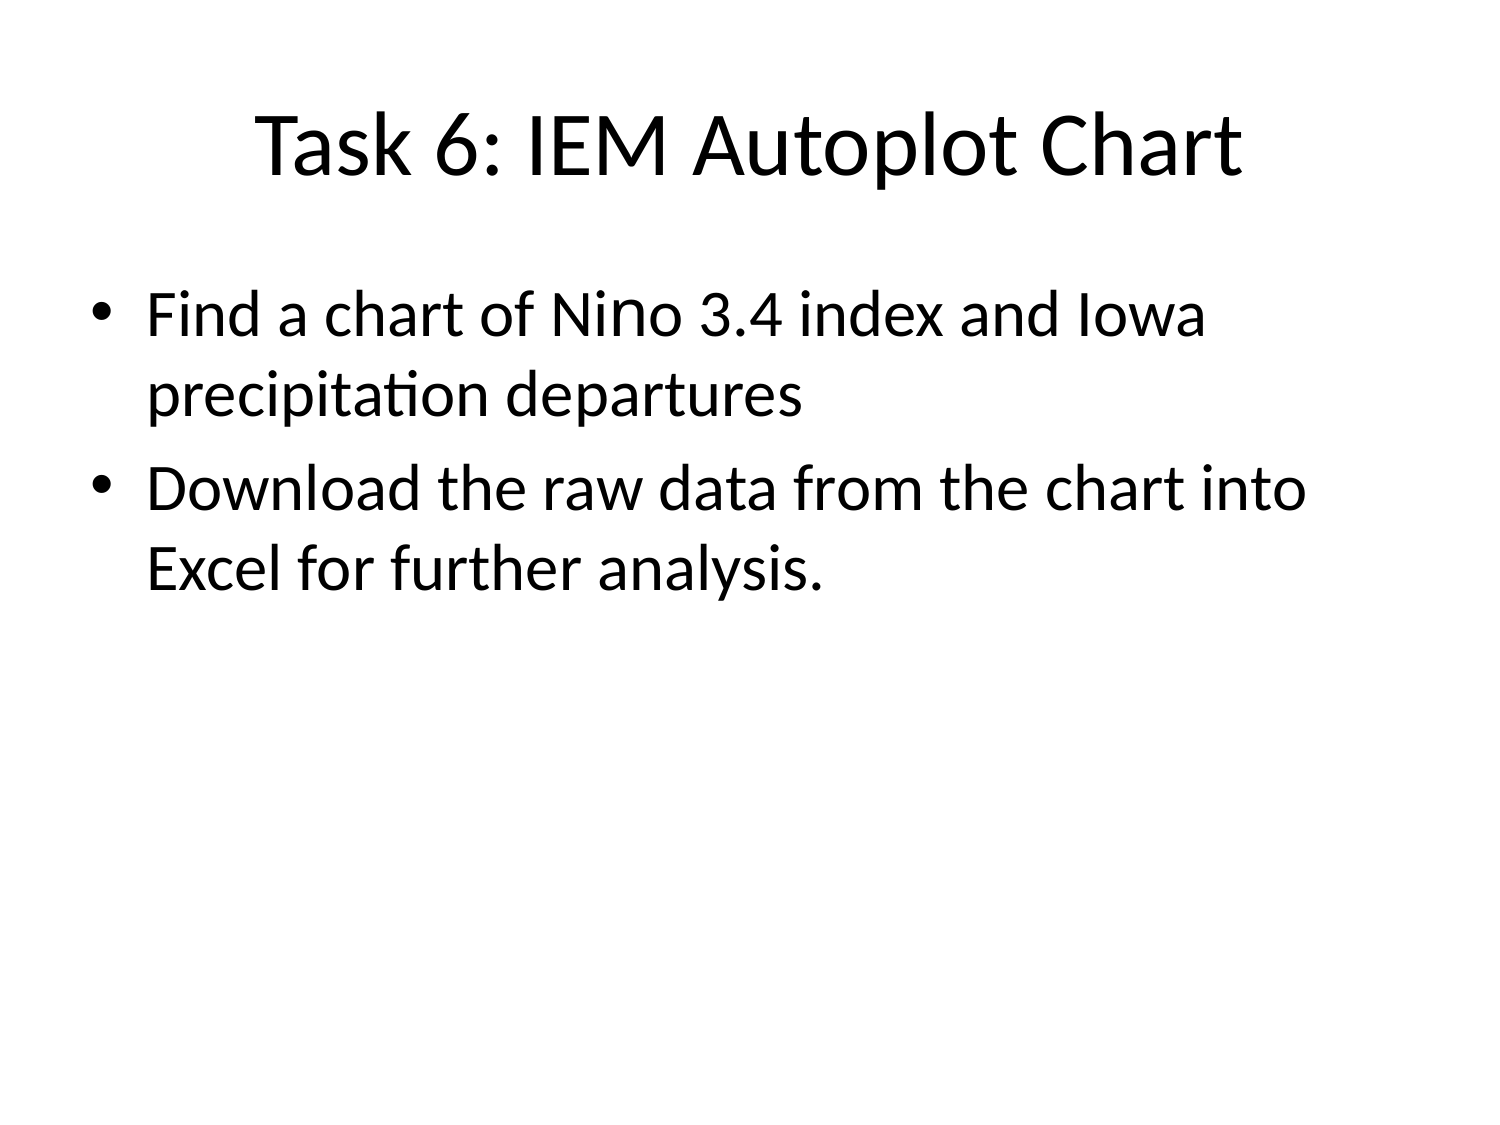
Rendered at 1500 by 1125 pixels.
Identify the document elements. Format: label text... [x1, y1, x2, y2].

list Find a chart of Nino 3.4 index and Iowa precipitation departures Download the raw data from the chart into Excel for further analysis. [75, 262, 1425, 1005]
title Task 6: IEM Autoplot Chart [75, 45, 1425, 233]
